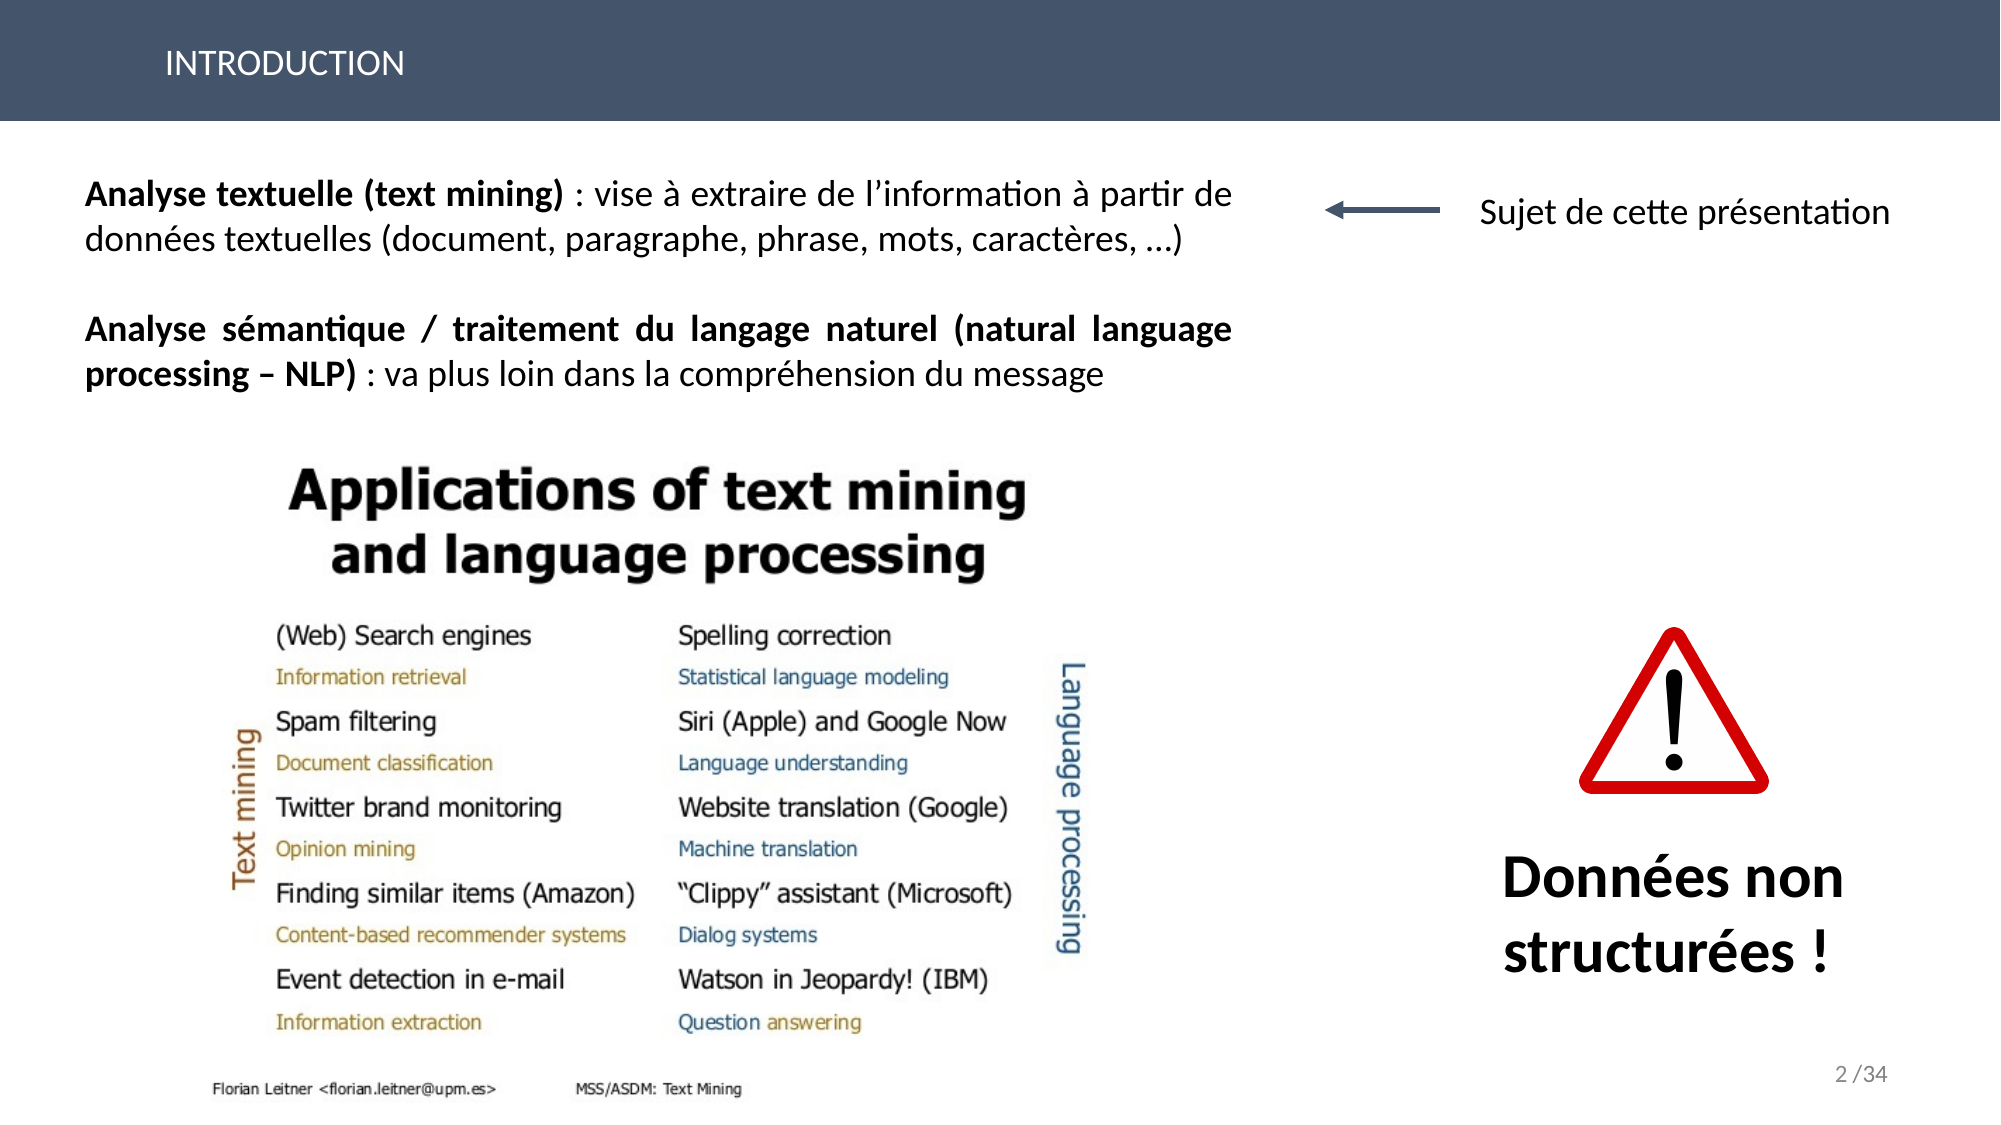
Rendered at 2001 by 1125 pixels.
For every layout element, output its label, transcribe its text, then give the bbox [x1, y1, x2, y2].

picture [210, 428, 1108, 1103]
text_box Données non structurées ! [1428, 827, 1920, 993]
text_box INTRODUCTION [0, 0, 2000, 121]
text_box /34 [1837, 1050, 1903, 1096]
slide_number 2 [1412, 1042, 1863, 1103]
text_box Analyse textuelle (text mining) : vise à extraire de l’information à partir de données textuelles (document, paragraphe, phrase, mots, caractères, …) Analyse sémantique / traitement du langage naturel (natural language processing – NLP) : va plus loin dans la compréhension du message [69, 161, 1249, 582]
picture [1579, 627, 1769, 794]
text_box Sujet de cette présentation [1465, 179, 1920, 240]
